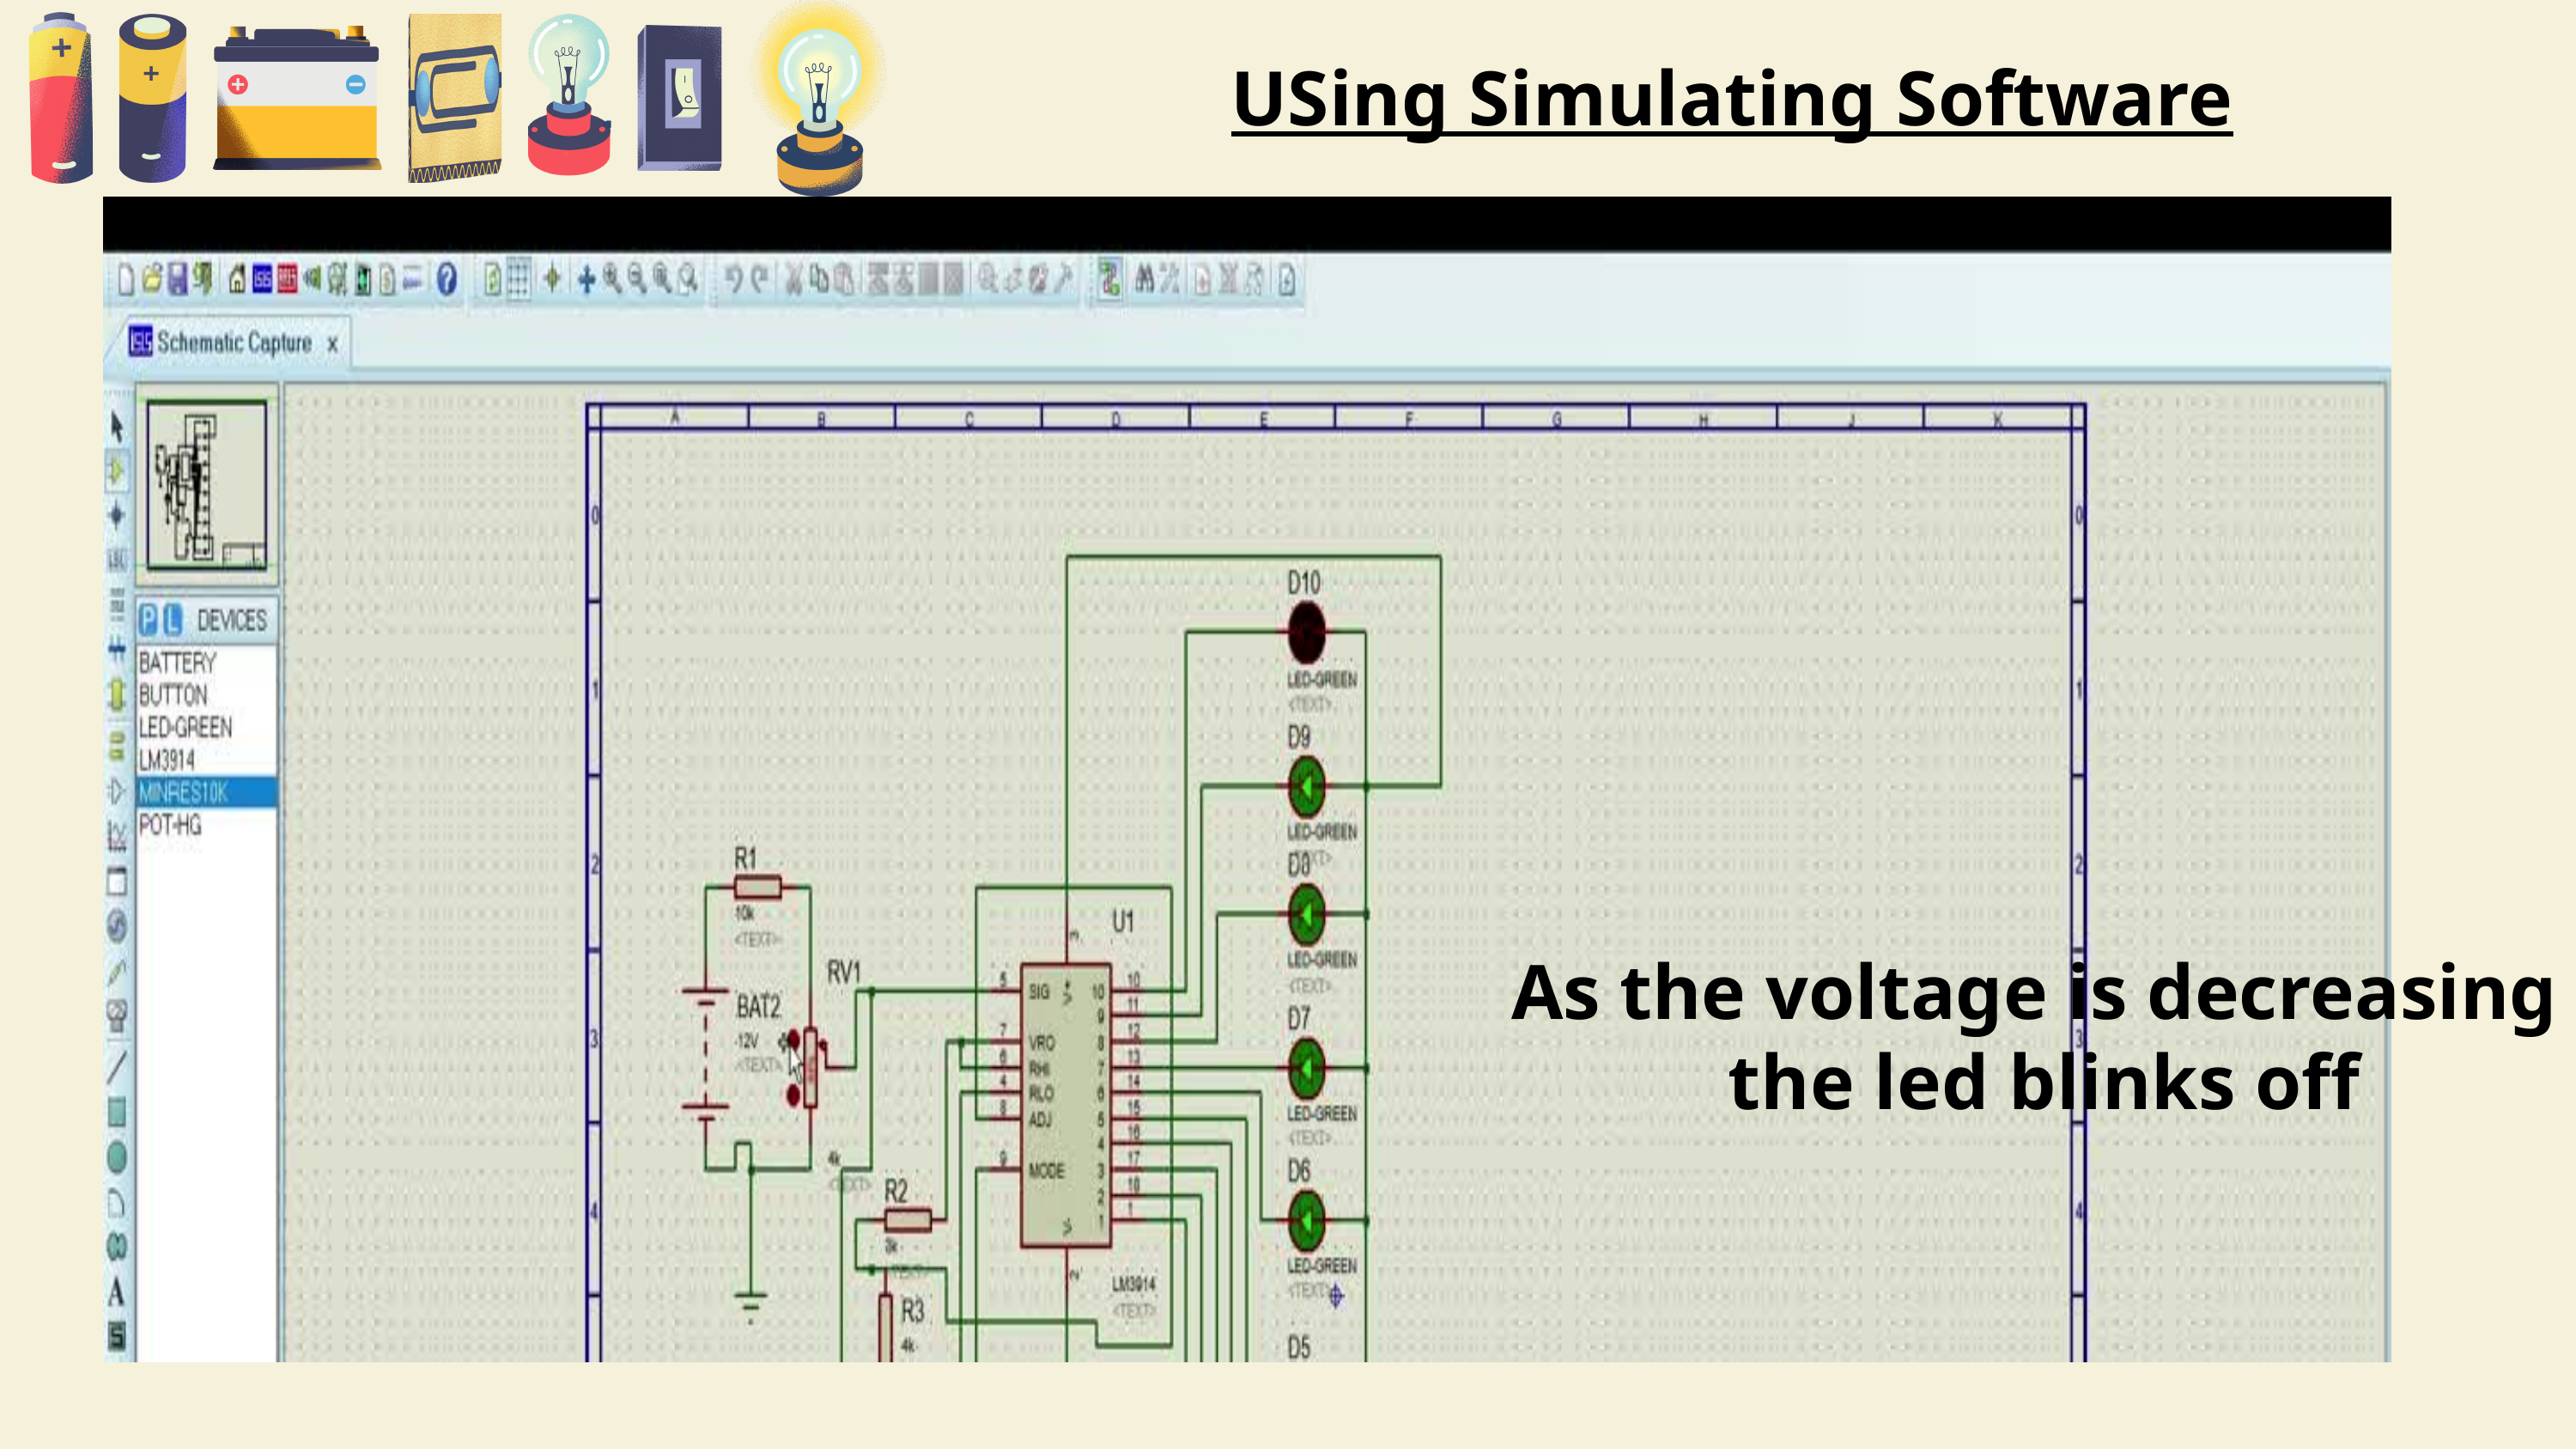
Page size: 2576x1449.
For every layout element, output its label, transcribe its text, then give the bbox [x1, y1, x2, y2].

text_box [28, 0, 887, 197]
text_box As the voltage is decreasing the led blinks off [2396, 944, 2576, 1125]
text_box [102, 196, 2393, 1363]
text_box USing Simulating Software [891, 50, 2576, 141]
